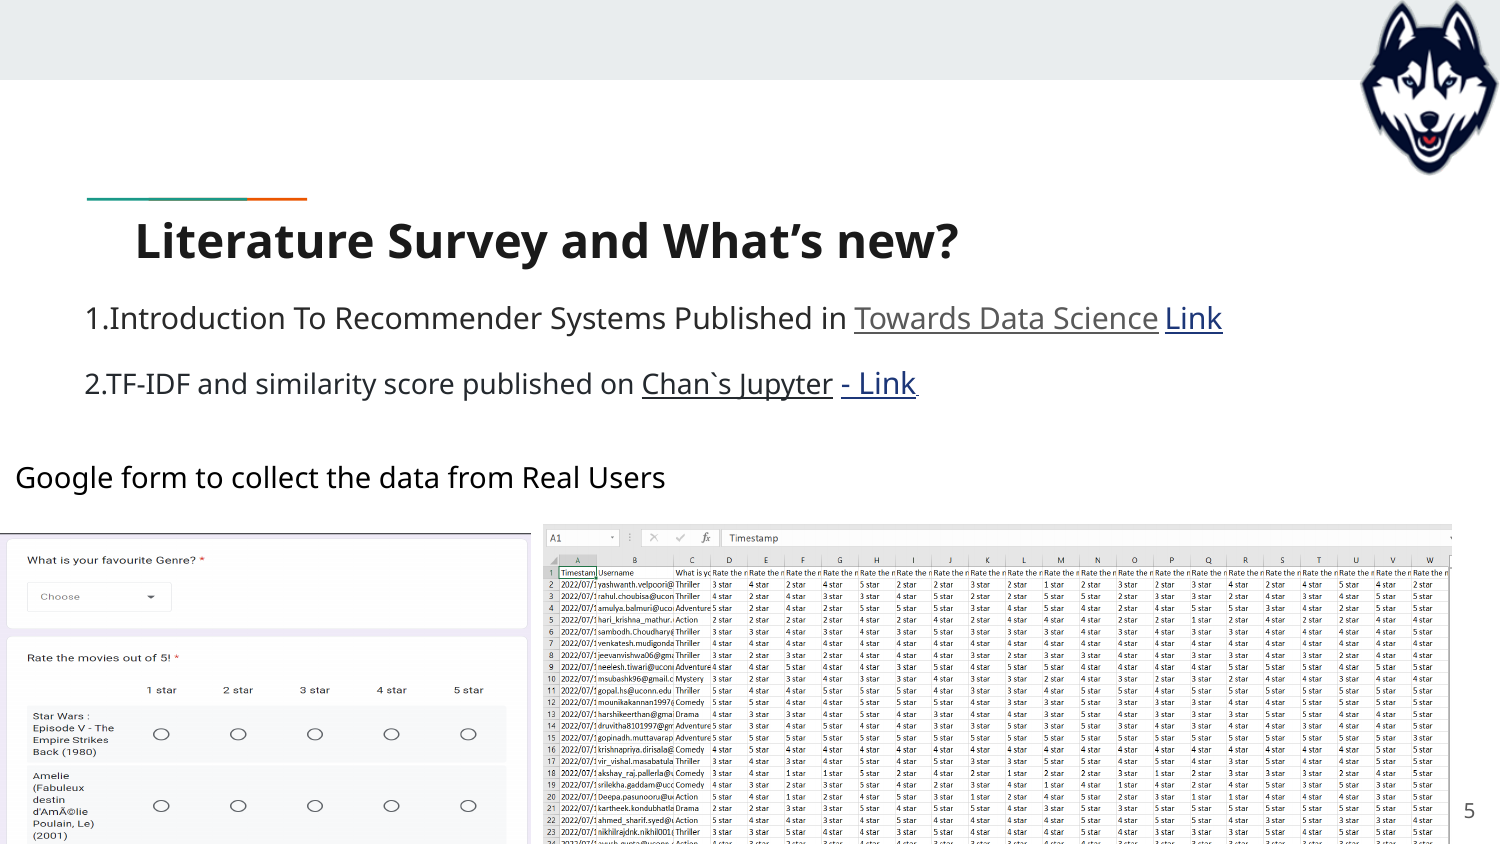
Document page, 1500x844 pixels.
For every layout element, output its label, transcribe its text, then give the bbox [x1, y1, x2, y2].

title Literature Survey and What’s new? [119, 196, 1381, 283]
picture [0, 533, 531, 844]
text_box Google form to collect the data from Real Users [0, 444, 1026, 510]
picture [543, 524, 1452, 844]
slide_number ‹#› [1456, 779, 1491, 844]
list 1.Introduction To Recommender Systems Published in Towards Data Science Link 2.TF-IDF and similarity score published on Chan`s Jupyter - Link [69, 283, 1491, 422]
picture [1359, 0, 1500, 177]
